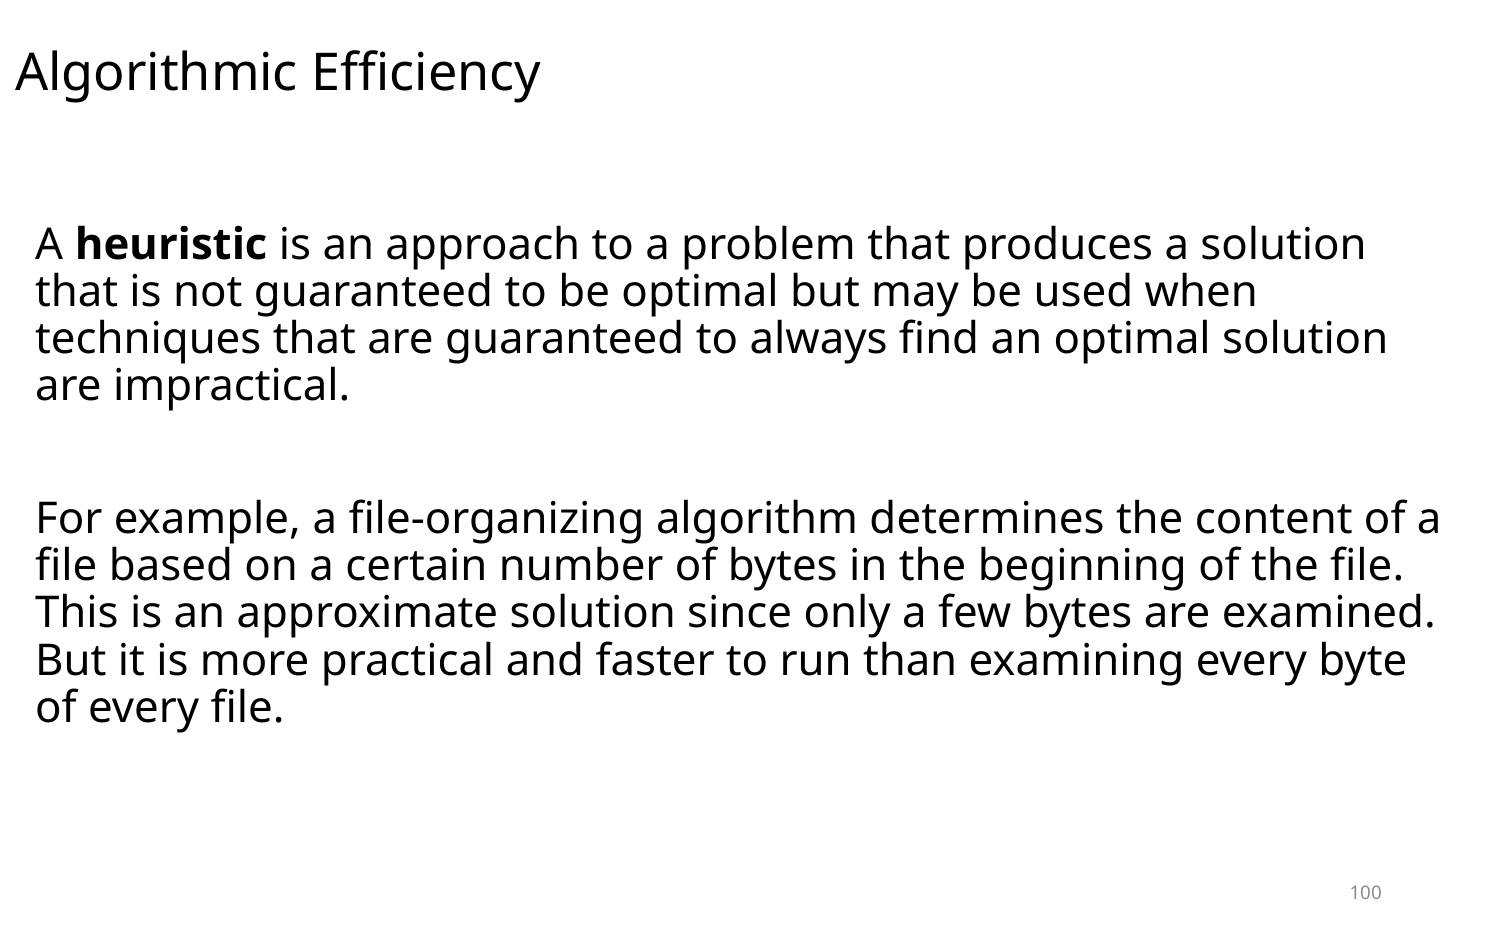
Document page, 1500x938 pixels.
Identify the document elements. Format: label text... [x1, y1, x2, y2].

list A heuristic is an approach to a problem that produces a solution that is not guaranteed to be optimal but may be used when techniques that are guaranteed to always find an optimal solution are impractical. For example, ﻿a file-organizing algorithm determines the content of a file based on a certain number of bytes in the beginning of the file. This is an approximate solution since only a few bytes are examined. But it is more practical and faster to run than examining every byte of every file. [20, 138, 1458, 884]
title Algorithmic Efficiency [0, 20, 1295, 126]
slide_number 100 [1059, 868, 1397, 919]
